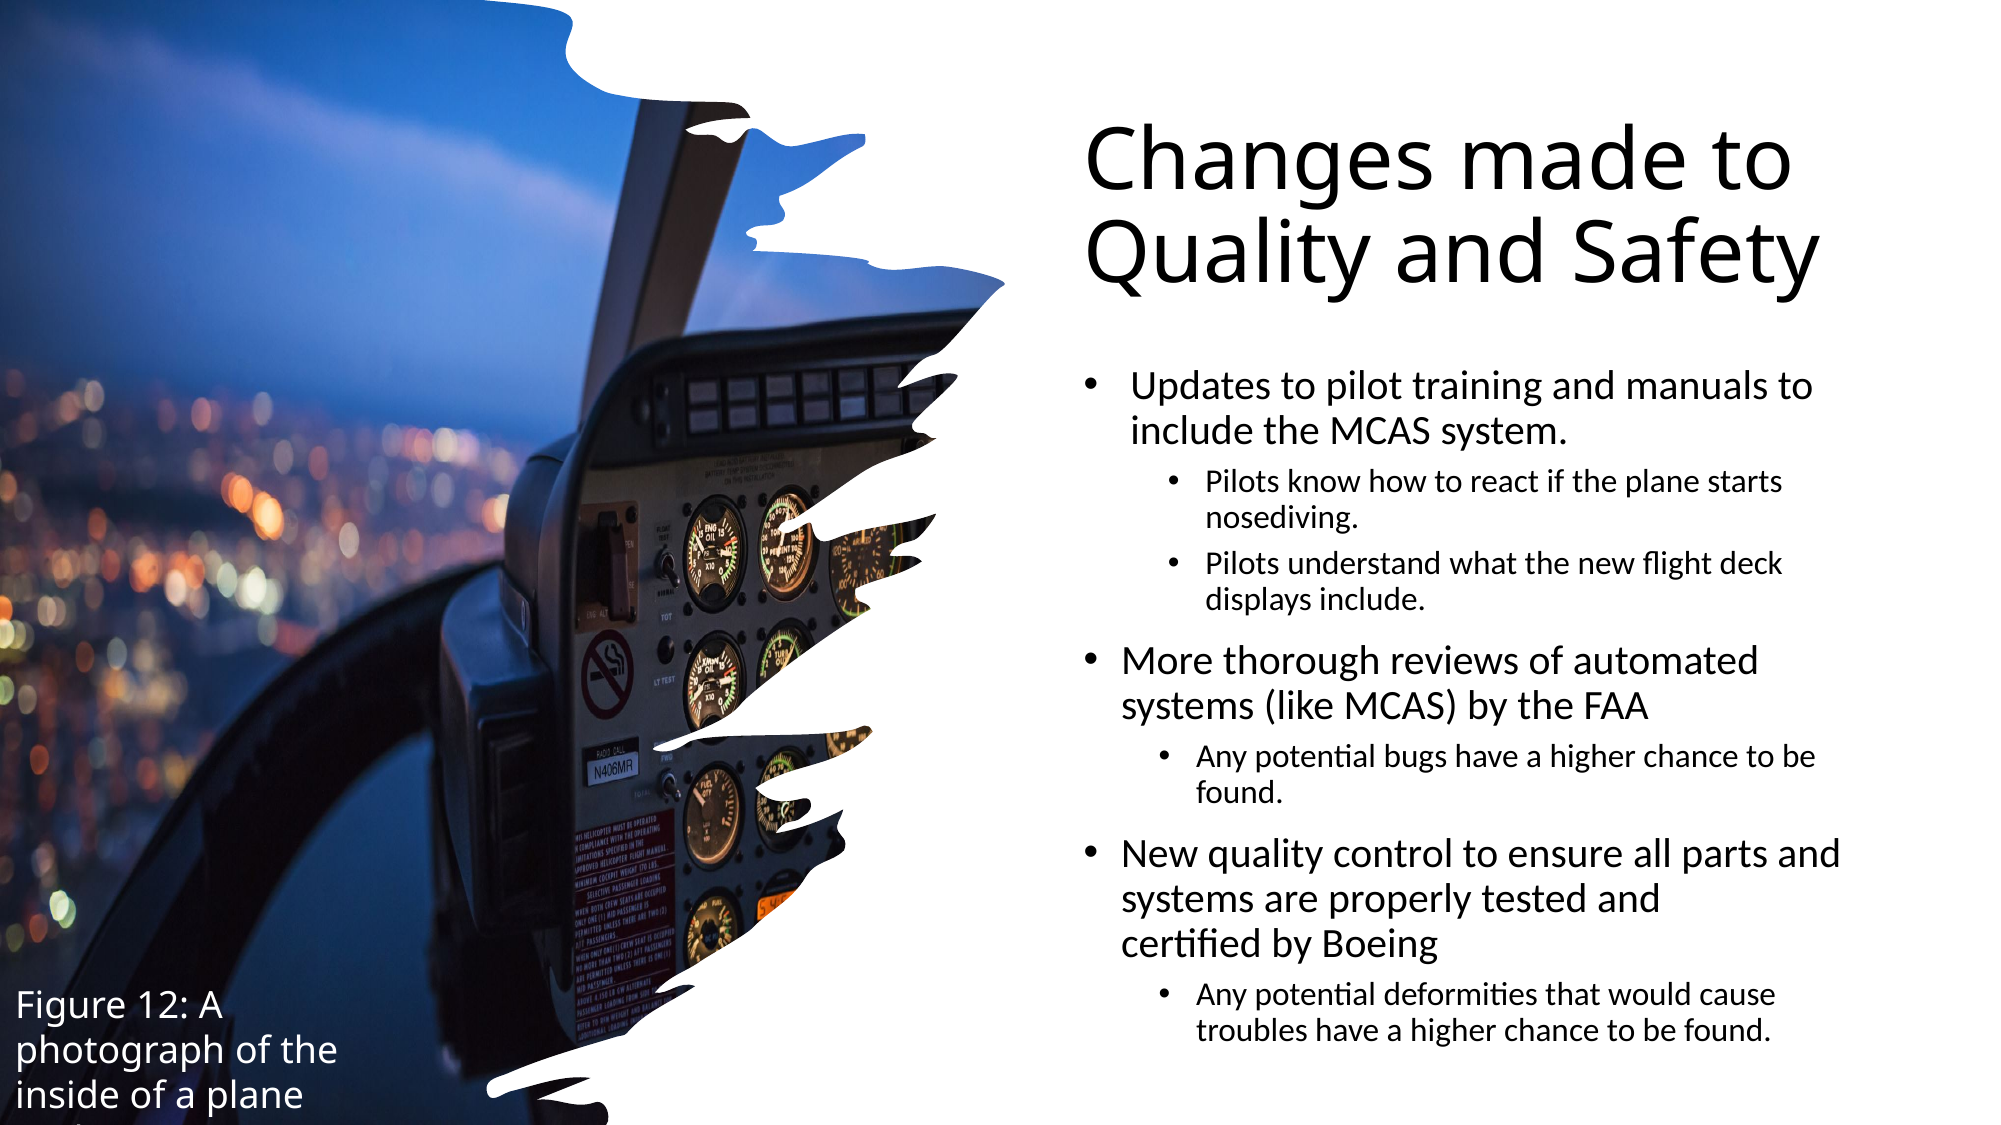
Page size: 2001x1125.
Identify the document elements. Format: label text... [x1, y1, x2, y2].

picture [0, 0, 1005, 1125]
text_box [1005, 0, 2000, 1125]
list Updates to pilot training and manuals to include the MCAS system. Pilots know how to react if the plane starts nosediving. Pilots understand what the new flight deck displays include. More thorough reviews of automated systems (like MCAS) by the FAA Any potential bugs have a higher chance to be found. New quality control to ensure all parts and systems are properly tested and certified by Boeing Any potential deformities that would cause troubles have a higher chance to be found. [1068, 355, 1863, 1066]
title Changes made to Quality and Safety [1068, 59, 1863, 355]
